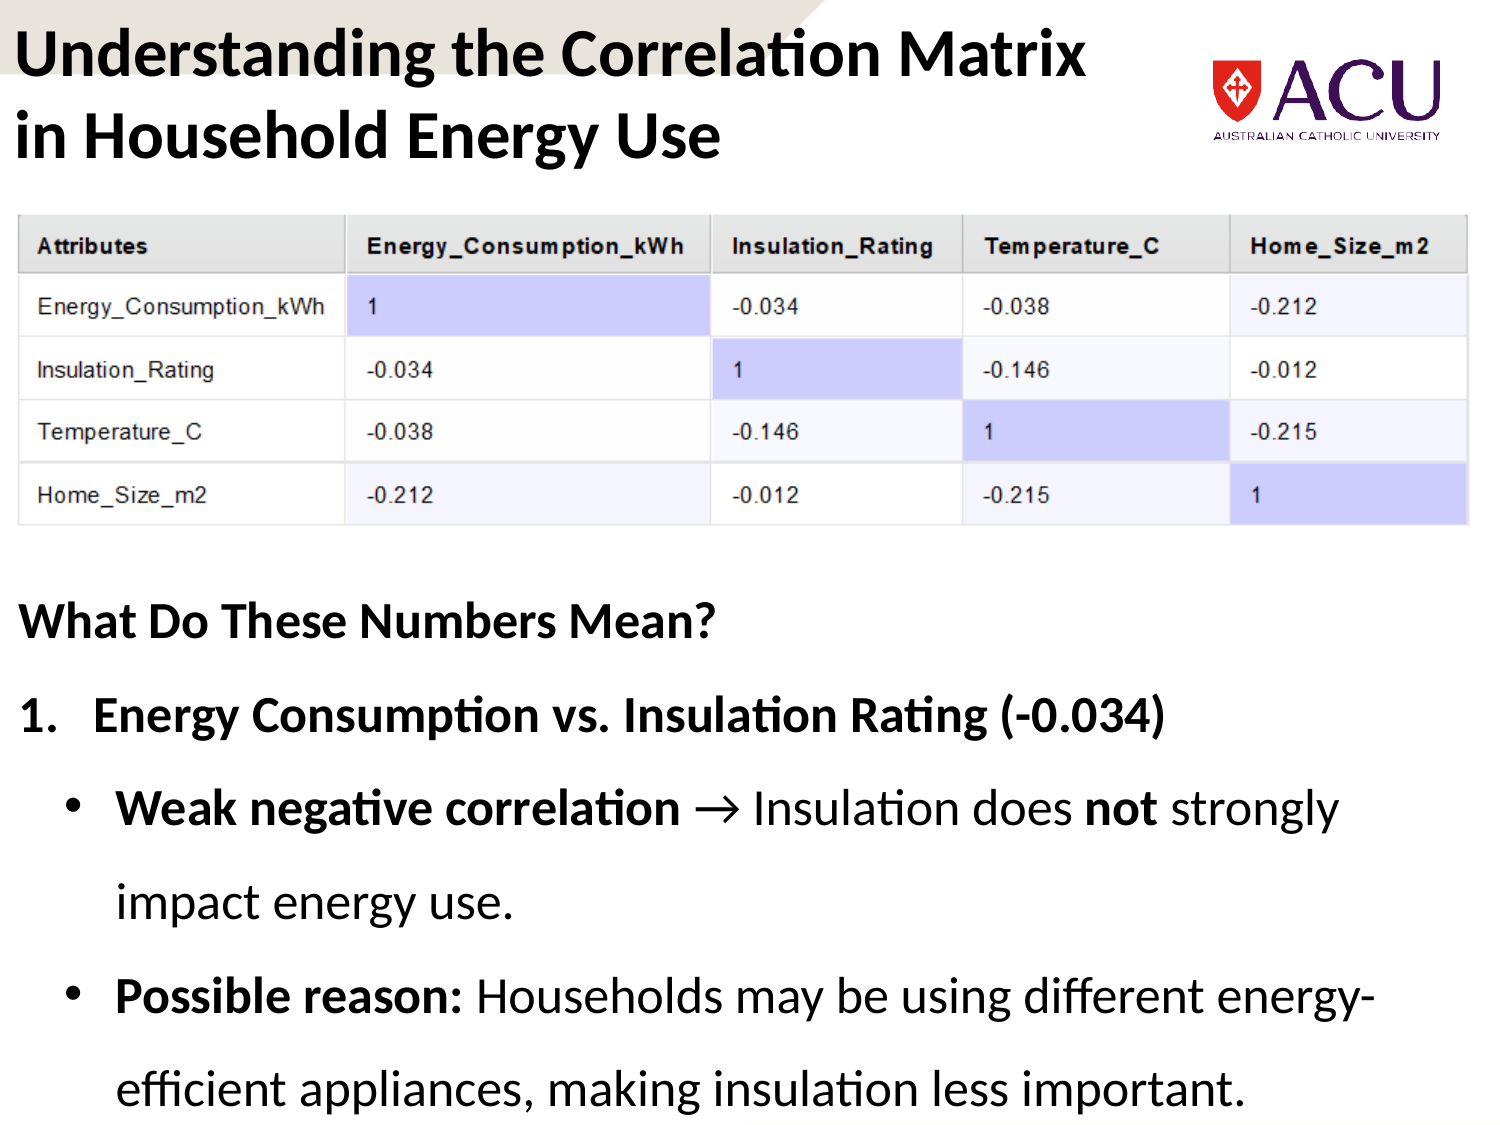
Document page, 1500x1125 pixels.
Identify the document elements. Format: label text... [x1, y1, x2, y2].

picture [1213, 59, 1440, 140]
text_box What Do These Numbers Mean? Energy Consumption vs. Insulation Rating (-0.034) Weak negative correlation → Insulation does not strongly impact energy use. Possible reason: Households may be using different energy-efficient appliances, making insulation less important. [3, 571, 1500, 1125]
picture [1, 212, 1500, 565]
text_box Understanding the Correlation Matrix in Household Energy Use [0, 0, 1163, 180]
